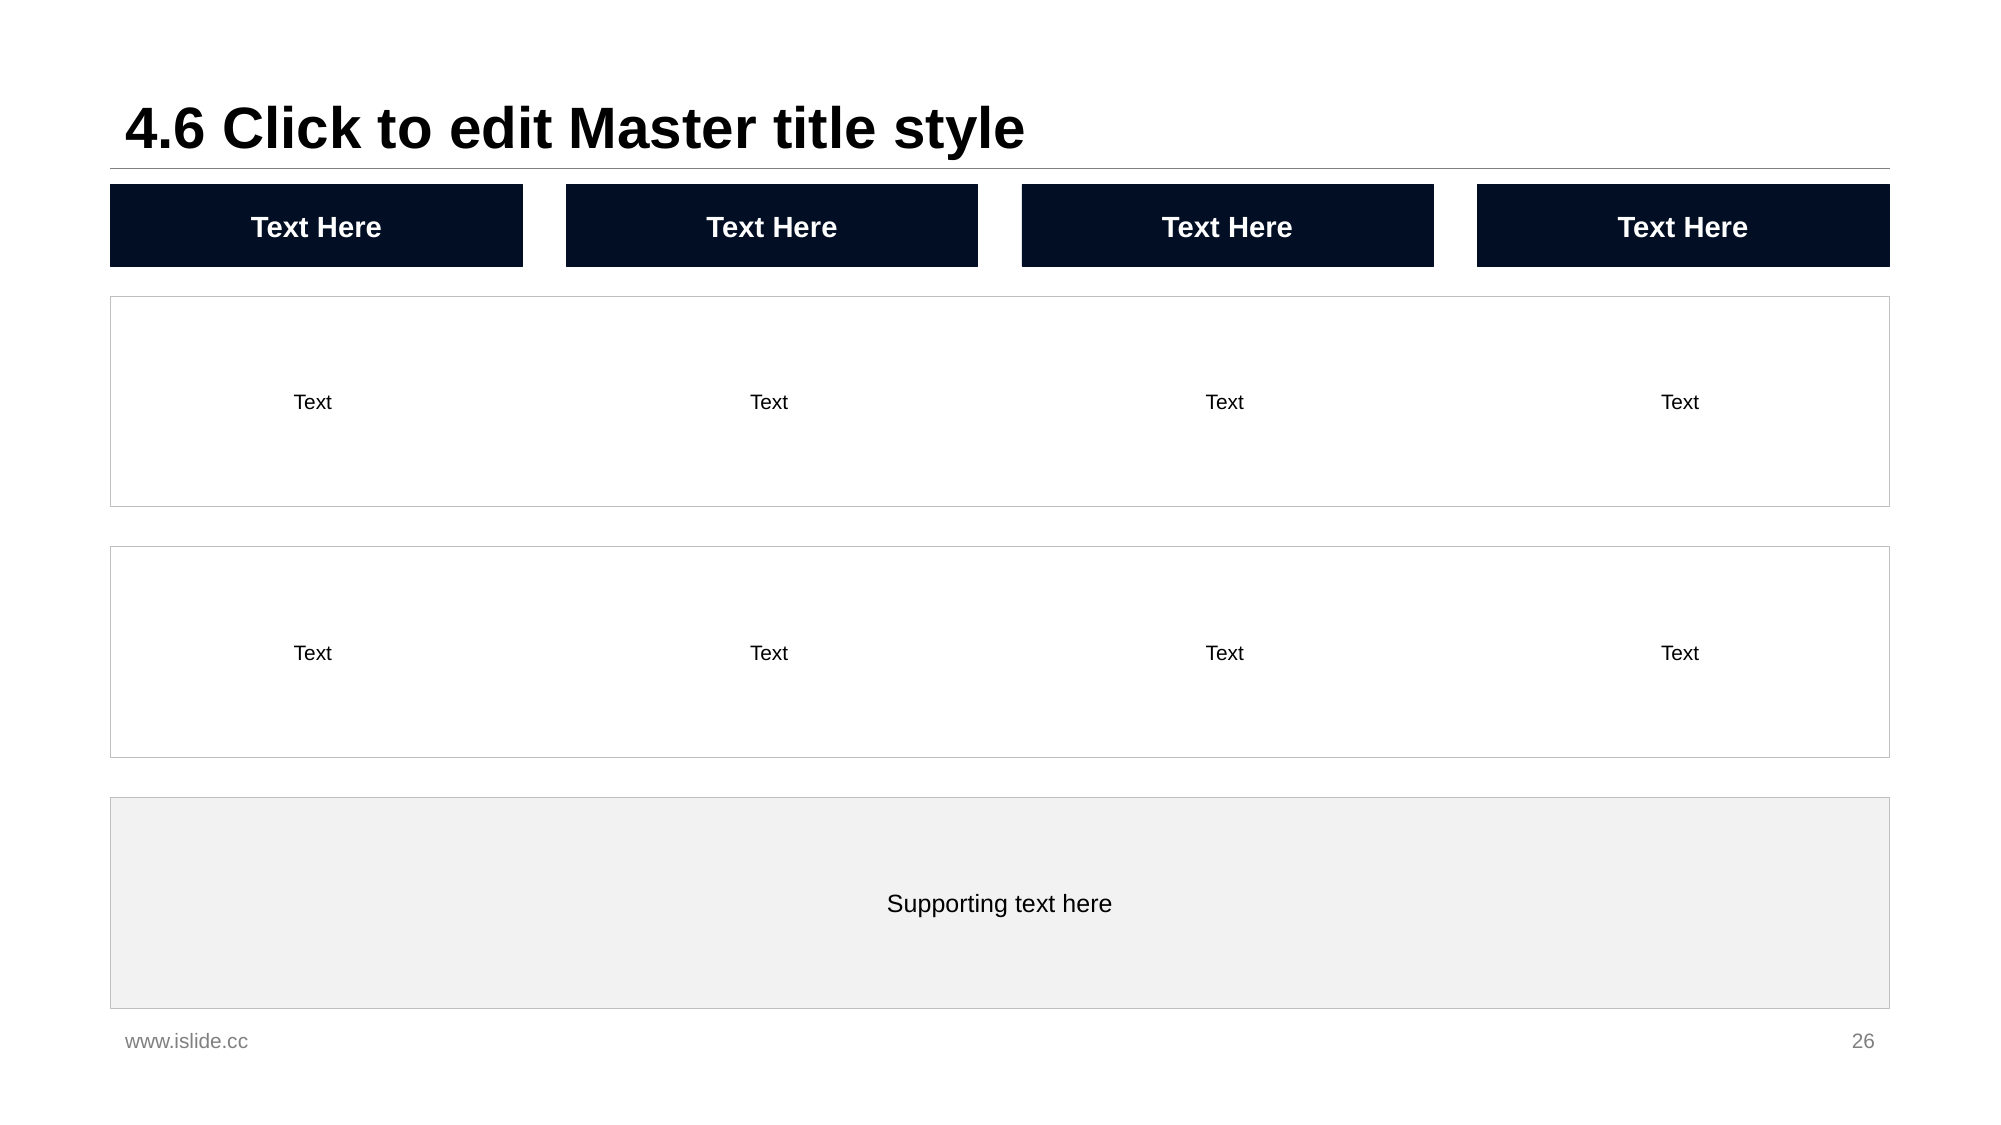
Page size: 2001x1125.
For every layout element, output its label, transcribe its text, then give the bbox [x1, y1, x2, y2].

footer www.islide.cc [109, 1023, 790, 1058]
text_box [109, 184, 1890, 1008]
slide_number 26 [1412, 1023, 1890, 1058]
title 4.6 Click to edit Master title style [109, 0, 1890, 169]
